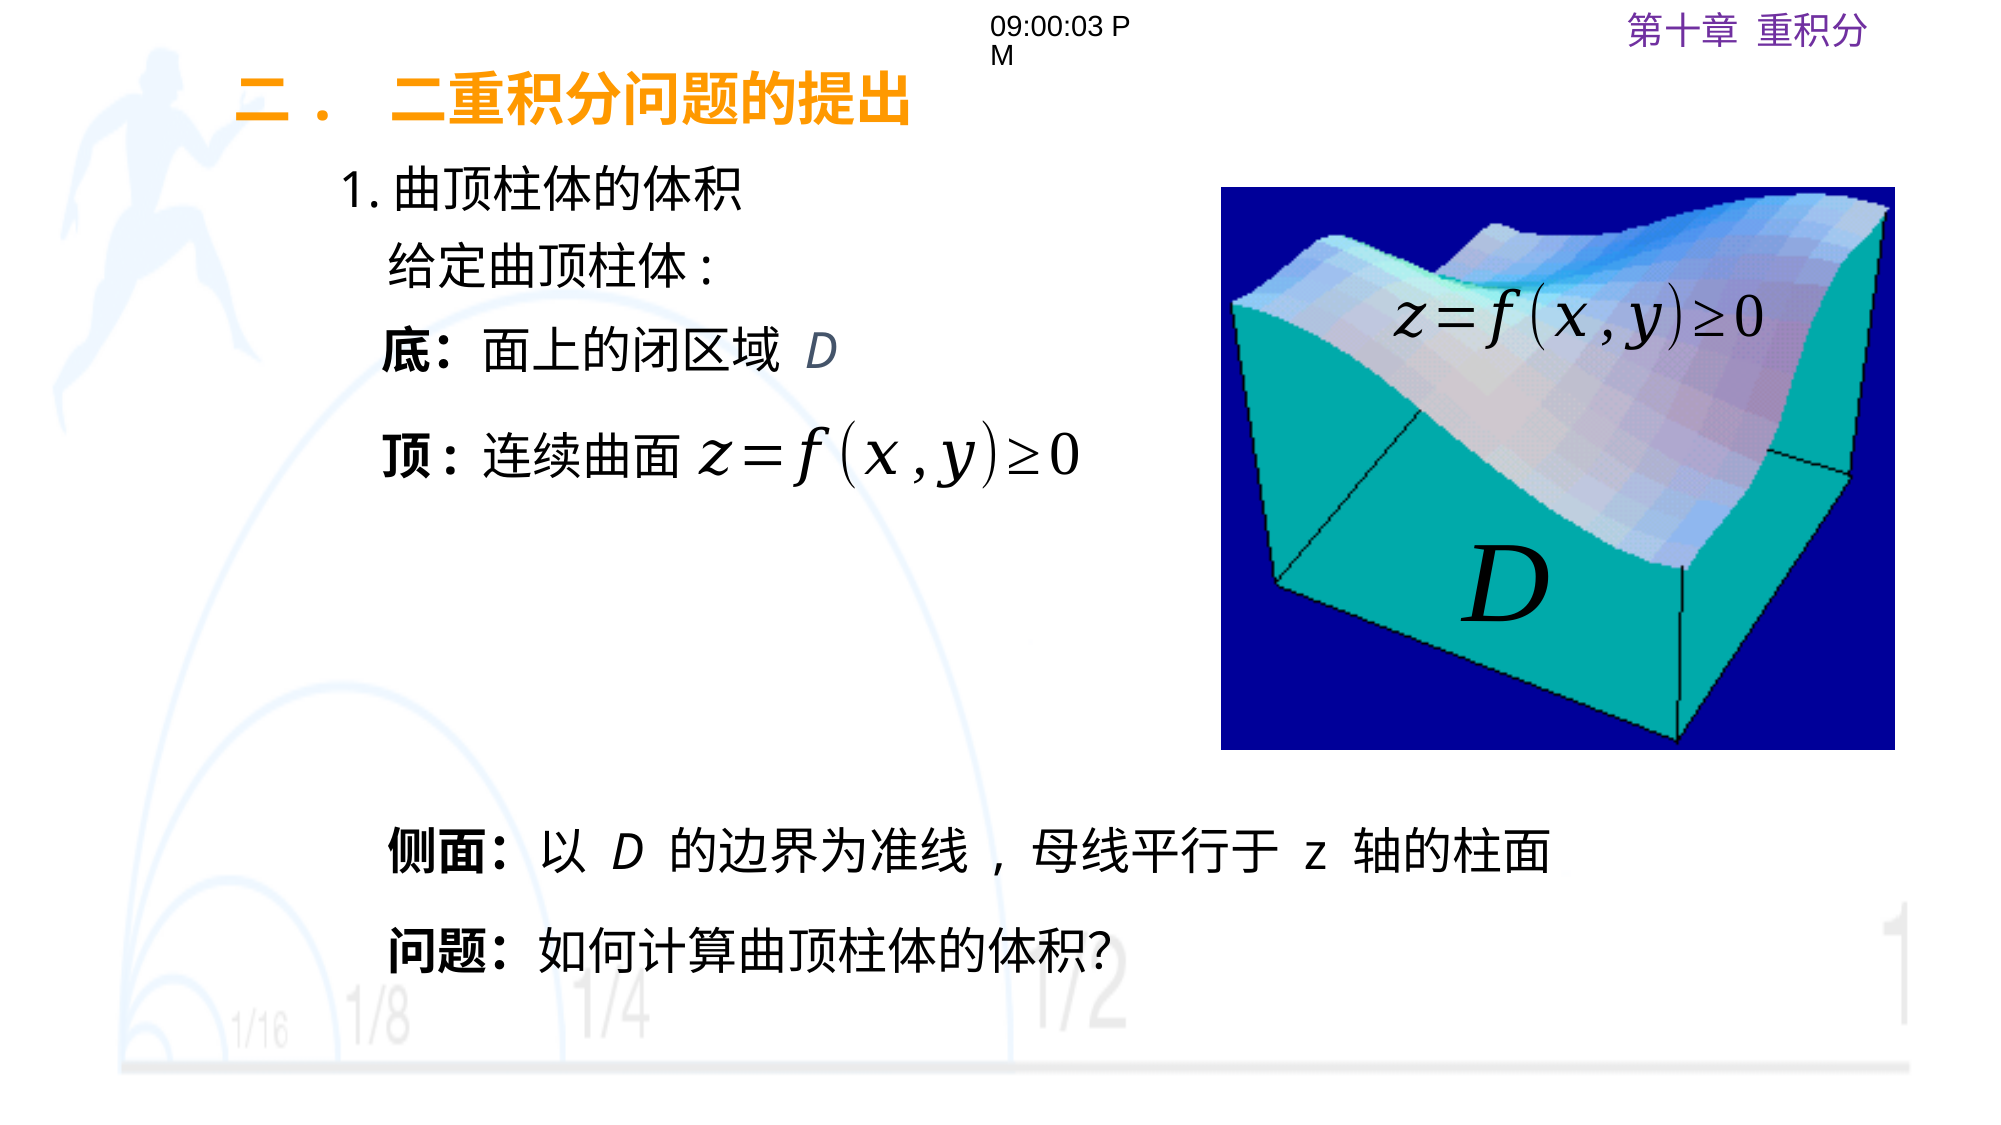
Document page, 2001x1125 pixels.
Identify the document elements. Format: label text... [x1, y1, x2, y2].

text_box 侧面：以 D 的边界为准线 , 母线平行于 z 轴的柱面 [372, 811, 1686, 887]
text_box 顶: 连续曲面 [366, 416, 779, 492]
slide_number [975, 0, 1160, 60]
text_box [1221, 187, 1895, 750]
text_box 问题：如何计算曲顶柱体的体积？ [372, 912, 1436, 987]
text_box 二. 二重积分问题的提出 [218, 59, 976, 134]
text_box 1.曲顶柱体的体积 [324, 150, 875, 226]
text_box 给定曲顶柱体: [372, 226, 798, 302]
